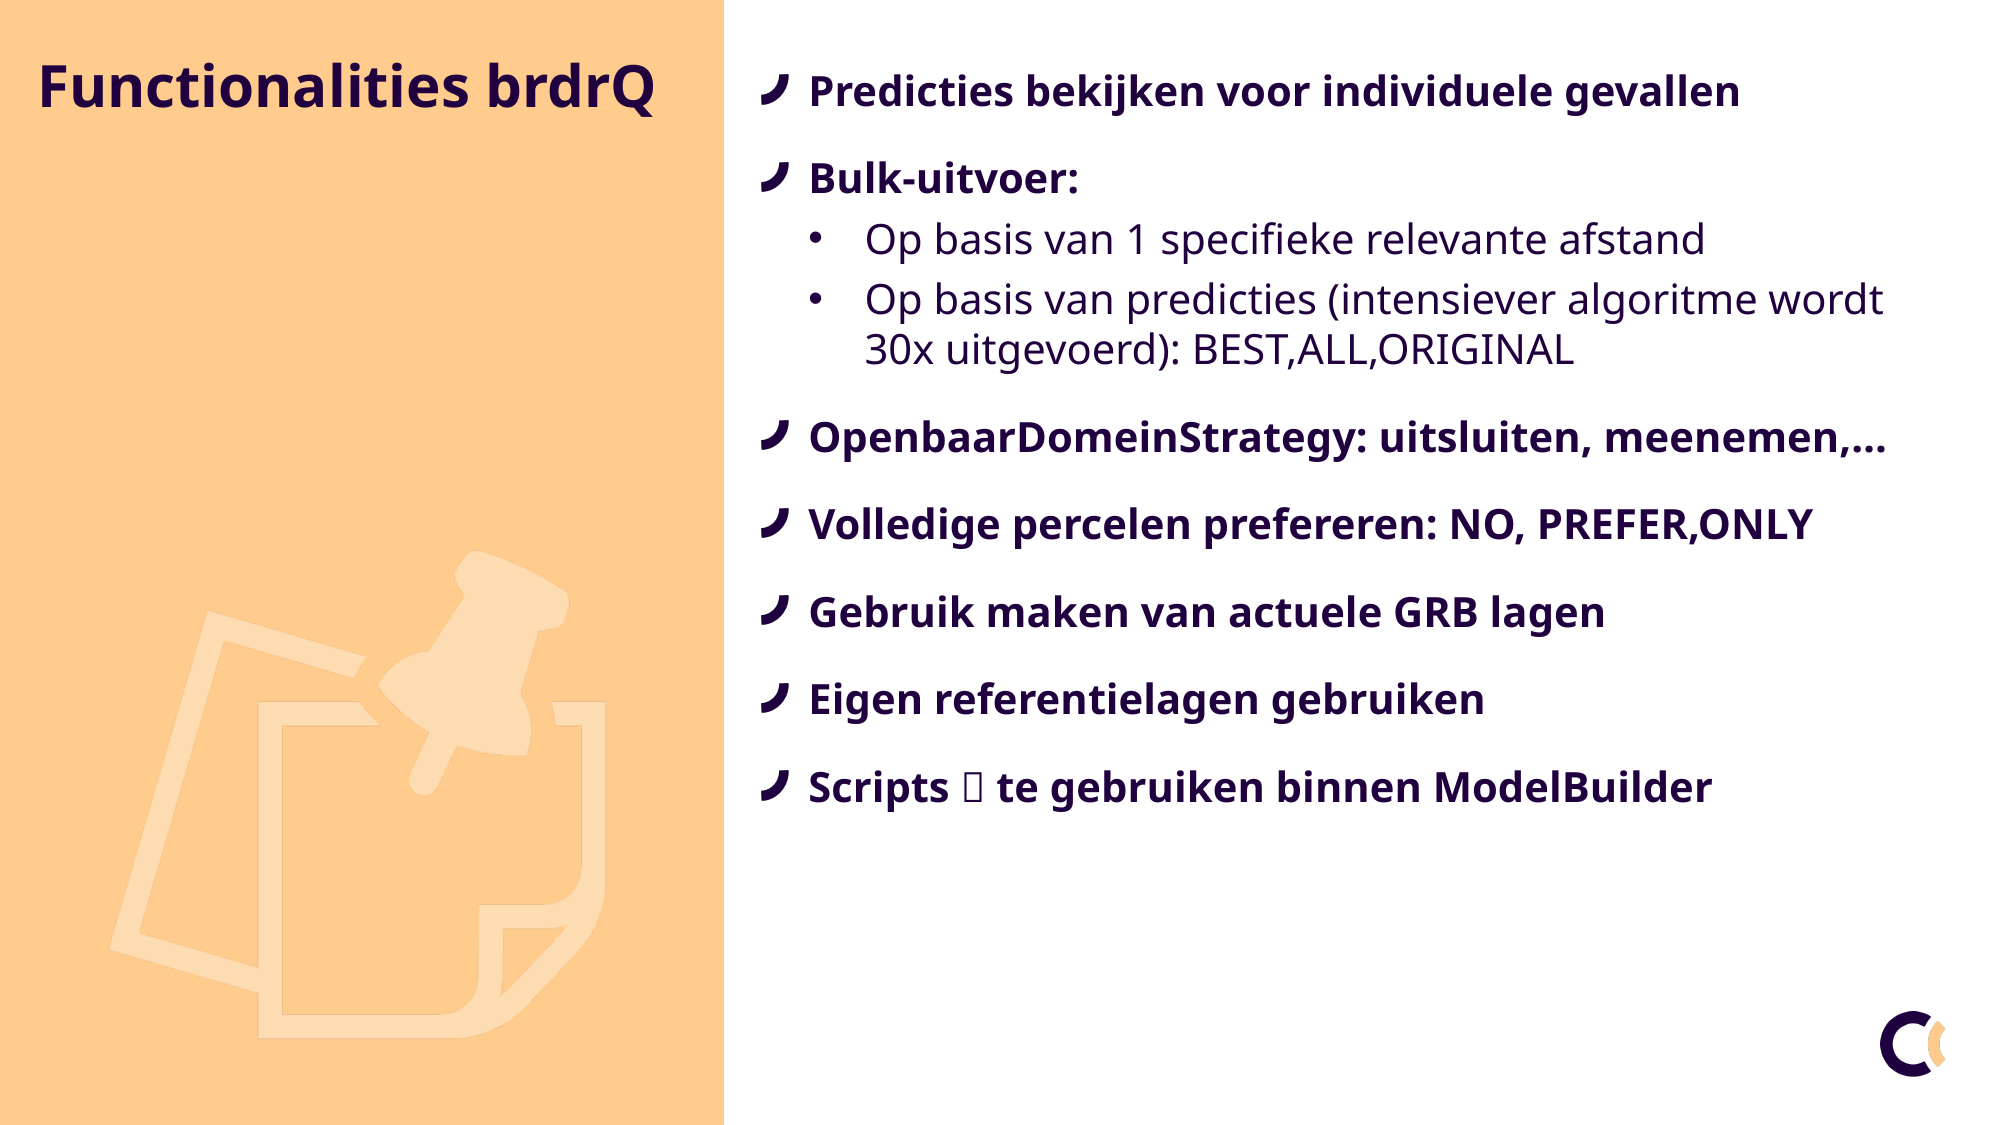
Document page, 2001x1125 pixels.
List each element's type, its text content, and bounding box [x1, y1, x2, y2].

picture [761, 508, 789, 538]
list Predicties bekijken voor individuele gevallen Bulk-uitvoer: Op basis van 1 specifieke relevante afstand Op basis van predicties (intensiever algoritme wordt 30x uitgevoerd): BEST,ALL,ORIGINAL OpenbaarDomeinStrategy: uitsluiten, meenemen,… Volledige percelen prefereren: NO, PREFER,ONLY Gebruik maken van actuele GRB lagen Eigen referentielagen gebruiken Scripts  te gebruiken binnen ModelBuilder [761, 57, 1946, 961]
picture [761, 770, 789, 801]
picture [69, 508, 655, 1094]
picture [761, 74, 789, 105]
title Functionalities brdrQ [37, 49, 692, 406]
picture [761, 420, 789, 450]
picture [761, 683, 789, 713]
picture [761, 162, 789, 192]
picture [761, 595, 789, 625]
picture [1880, 1011, 1946, 1078]
